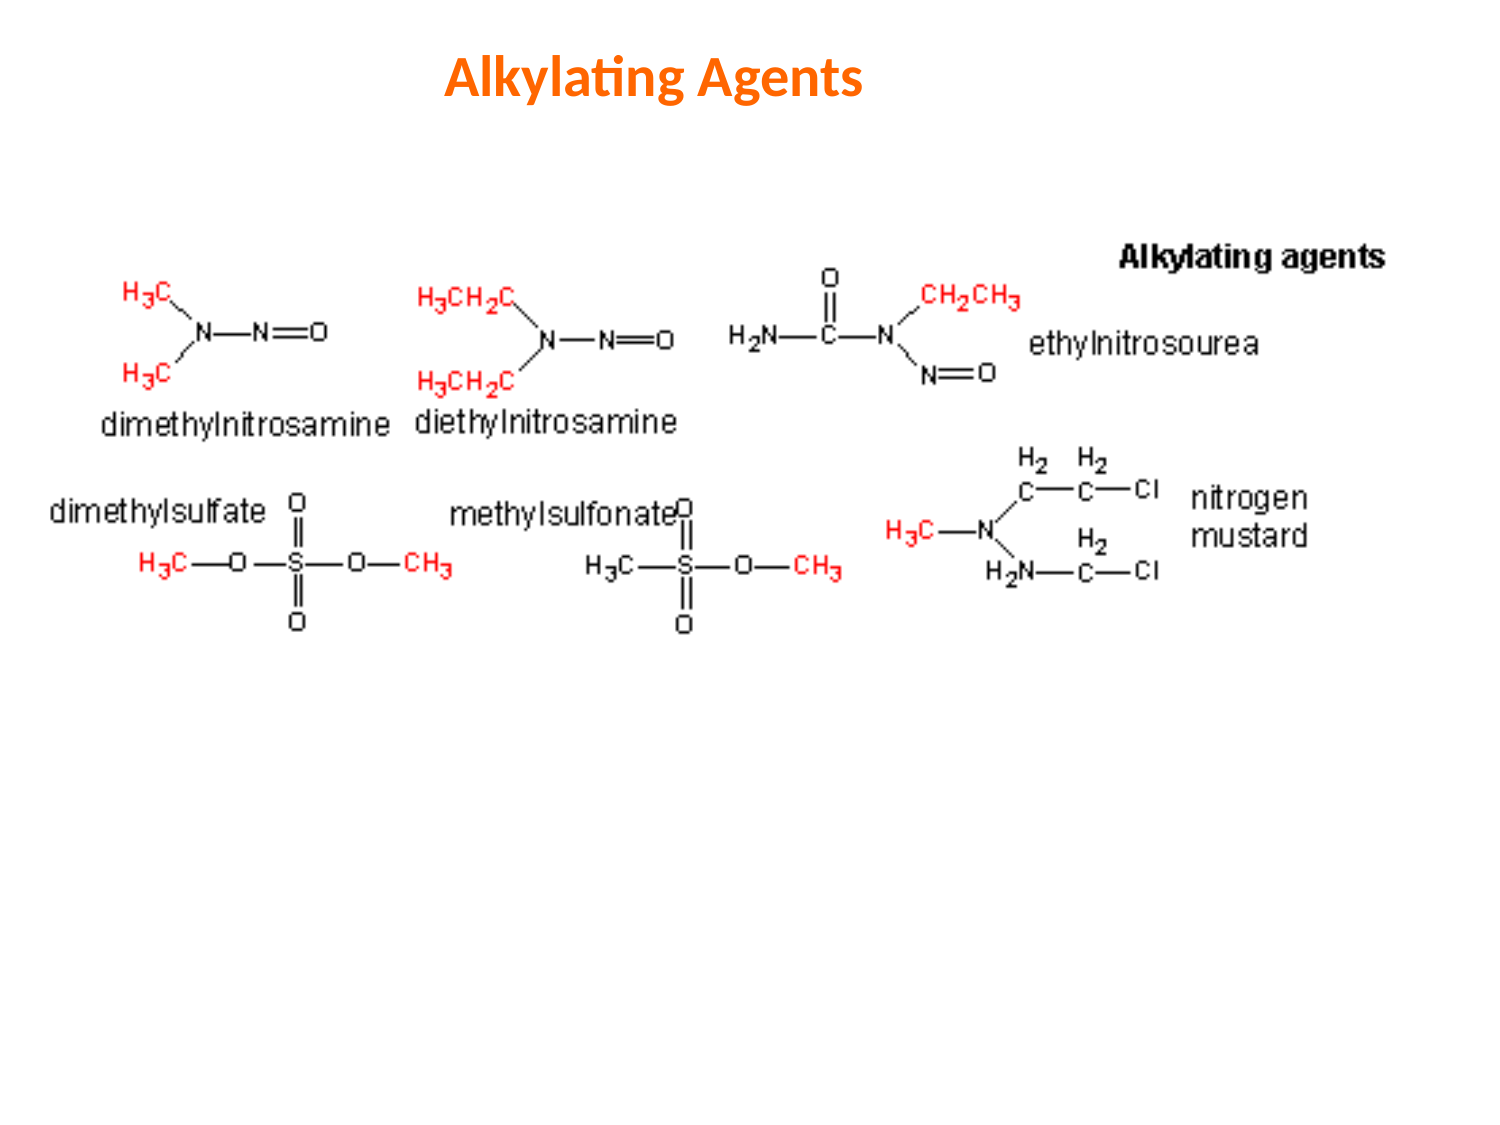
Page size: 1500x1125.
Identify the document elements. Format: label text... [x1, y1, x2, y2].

text_box Alkylating Agents [429, 30, 1049, 115]
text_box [49, 231, 1429, 640]
